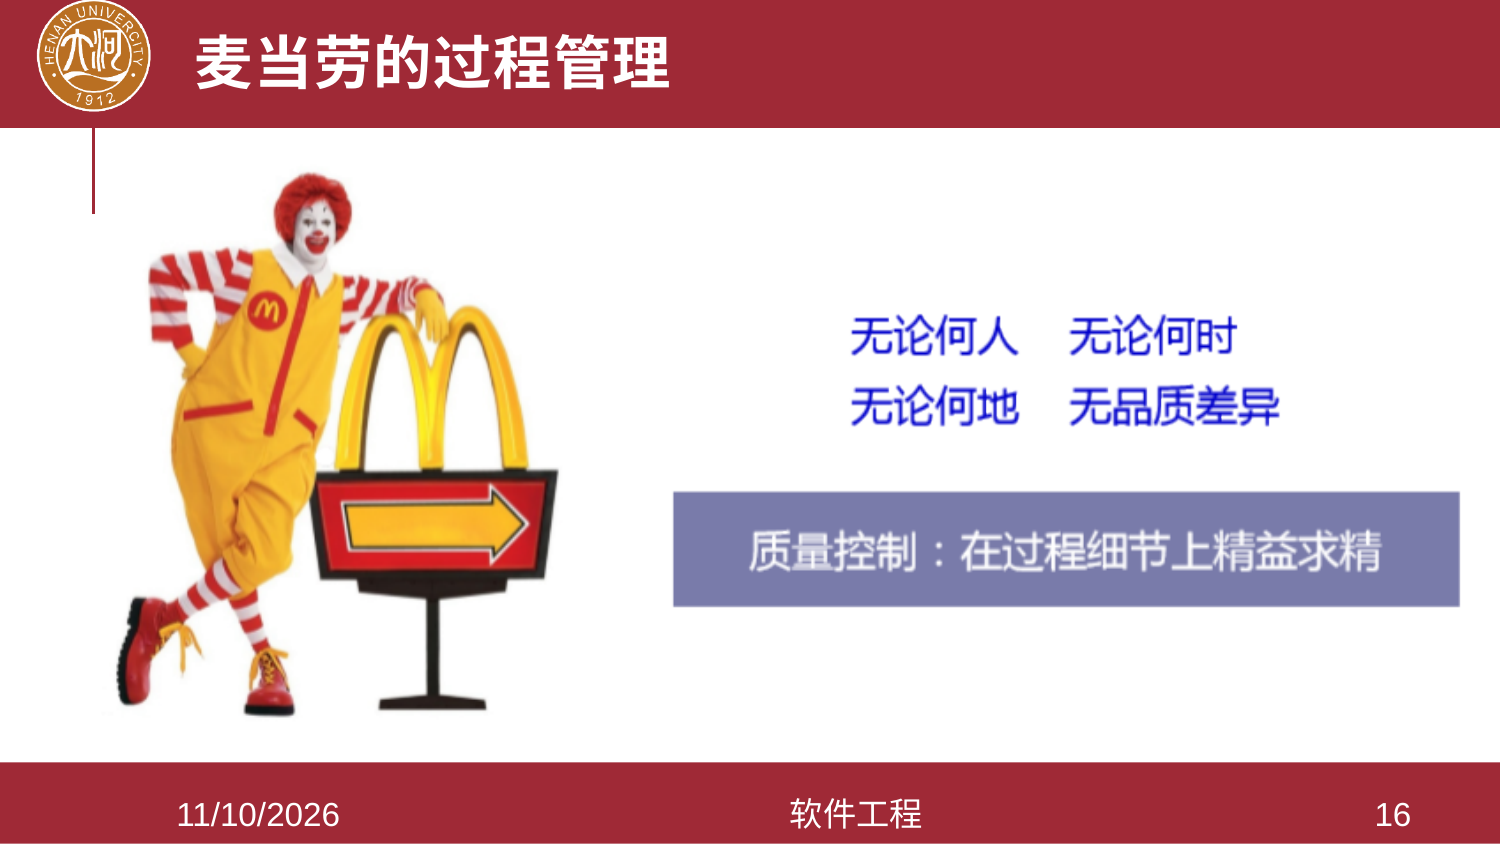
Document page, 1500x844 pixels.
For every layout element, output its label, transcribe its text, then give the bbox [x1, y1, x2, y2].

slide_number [126, 796, 391, 830]
footer 软件工程 [391, 796, 1322, 830]
picture [101, 153, 1473, 723]
slide_number 16 [1333, 796, 1454, 830]
title 麦当劳的过程管理 [179, 0, 1454, 136]
